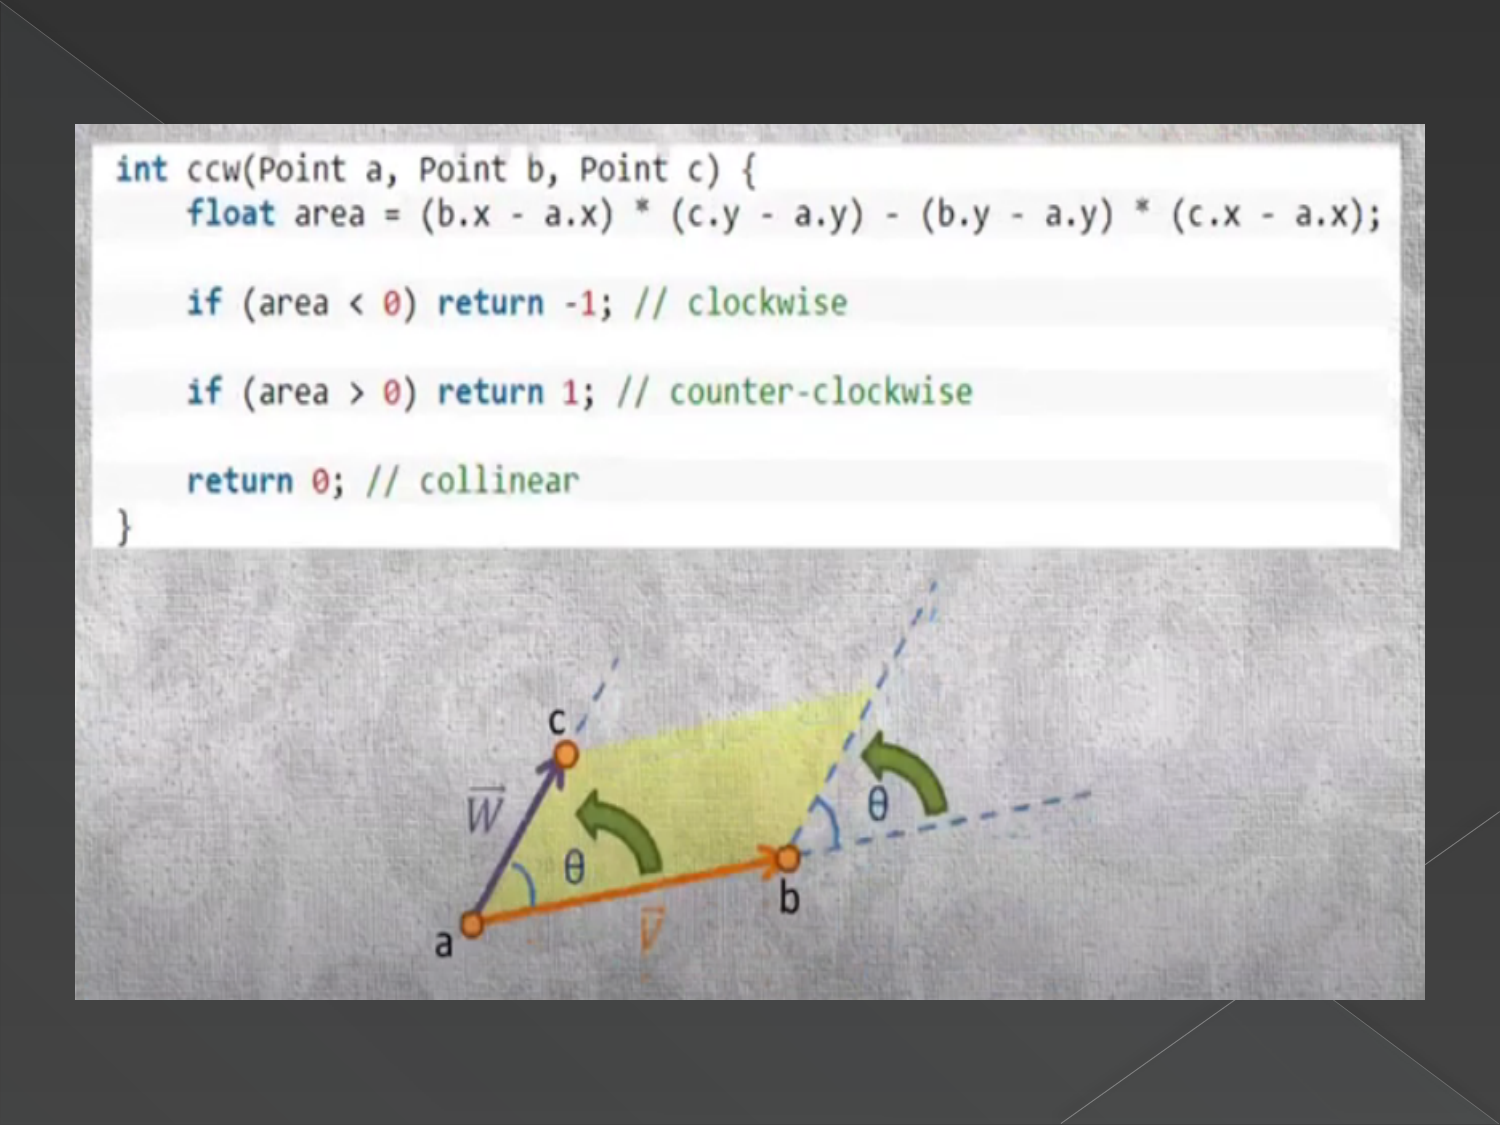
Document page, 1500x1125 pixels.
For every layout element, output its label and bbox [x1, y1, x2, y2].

list [74, 124, 1426, 1001]
